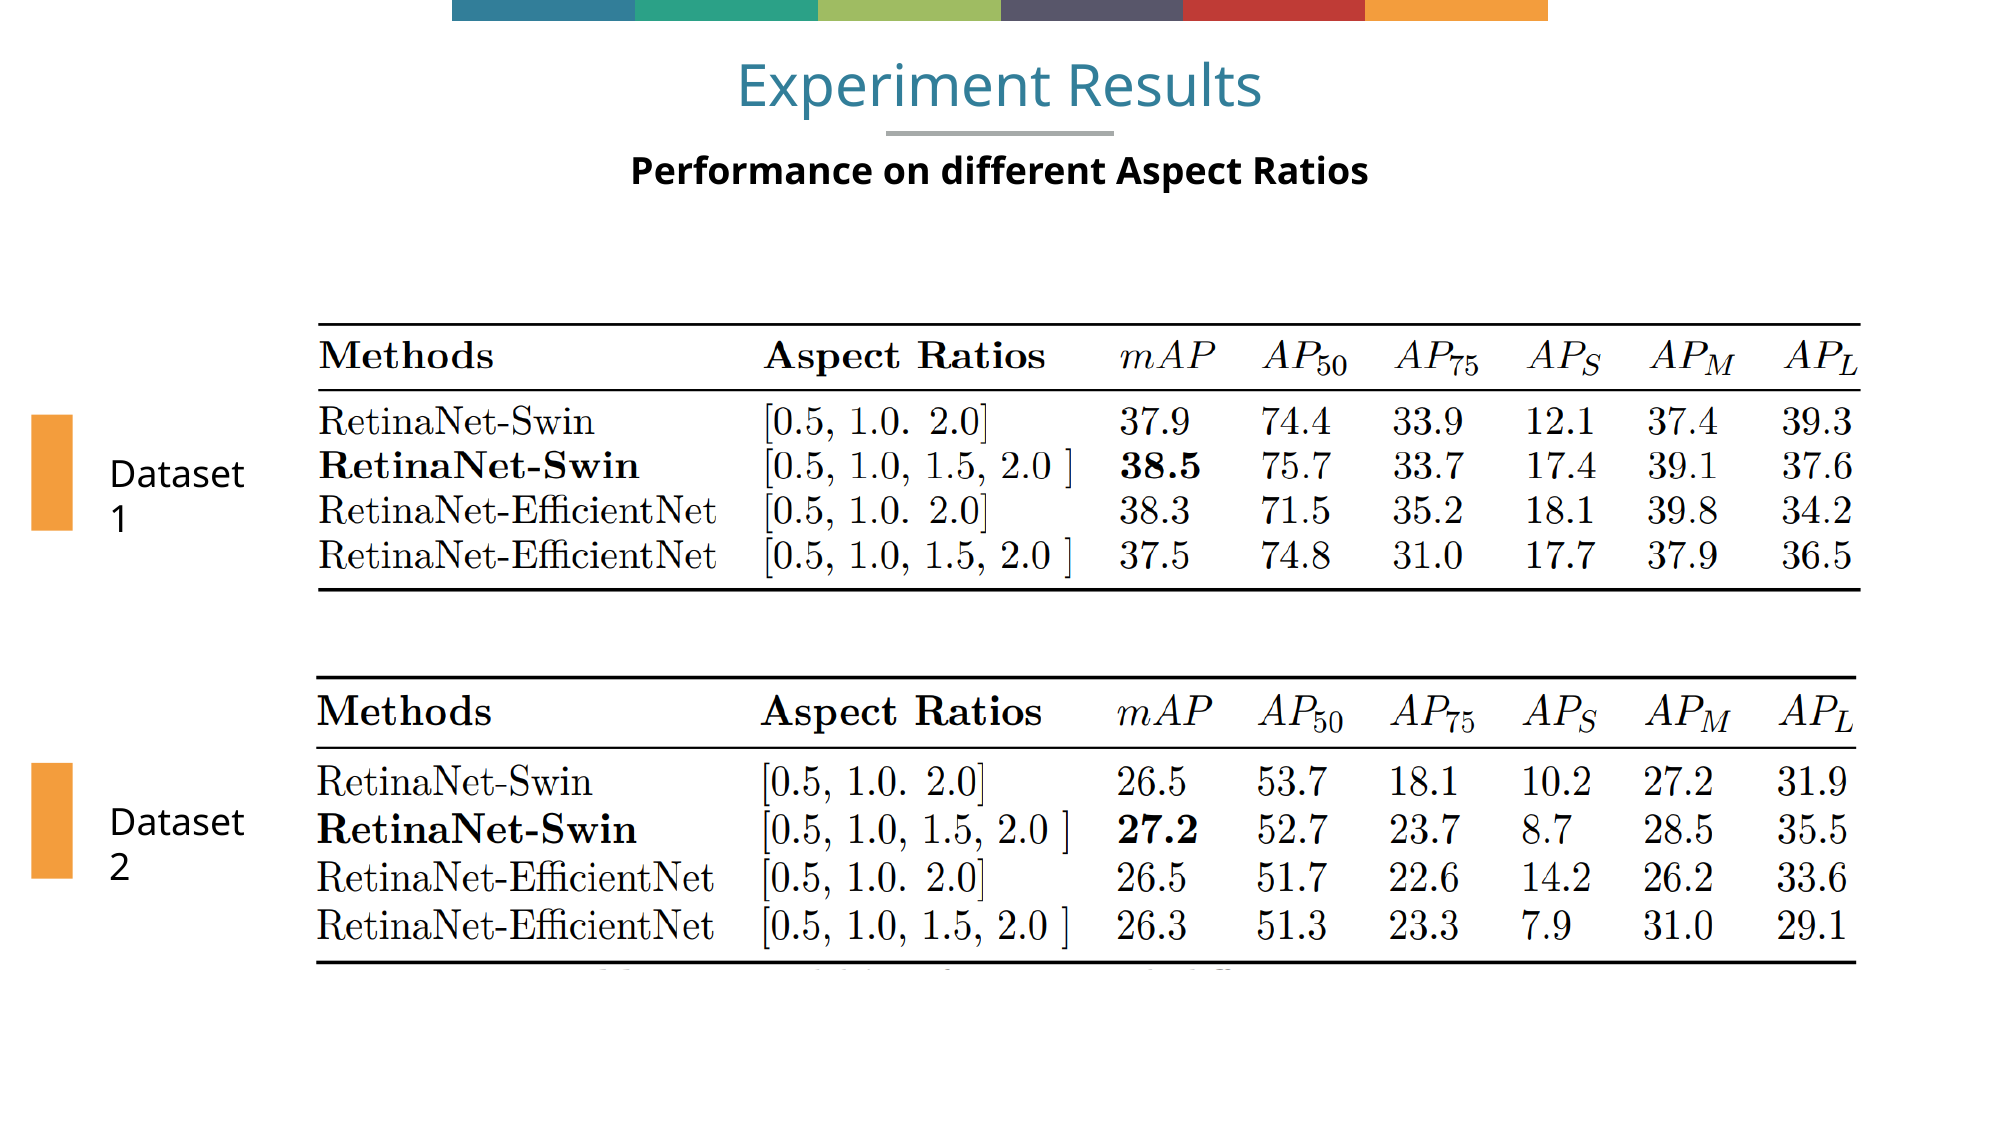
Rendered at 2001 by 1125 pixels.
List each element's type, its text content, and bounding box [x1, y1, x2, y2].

text_box [31, 762, 73, 879]
text_box Dataset 2 [94, 790, 291, 896]
text_box Dataset 1 [94, 442, 291, 548]
picture [312, 671, 1869, 970]
title Experiment Results [453, 48, 1547, 119]
picture [312, 316, 1869, 596]
text_box [31, 414, 73, 531]
list Performance on different Aspect Ratios [585, 139, 1415, 200]
